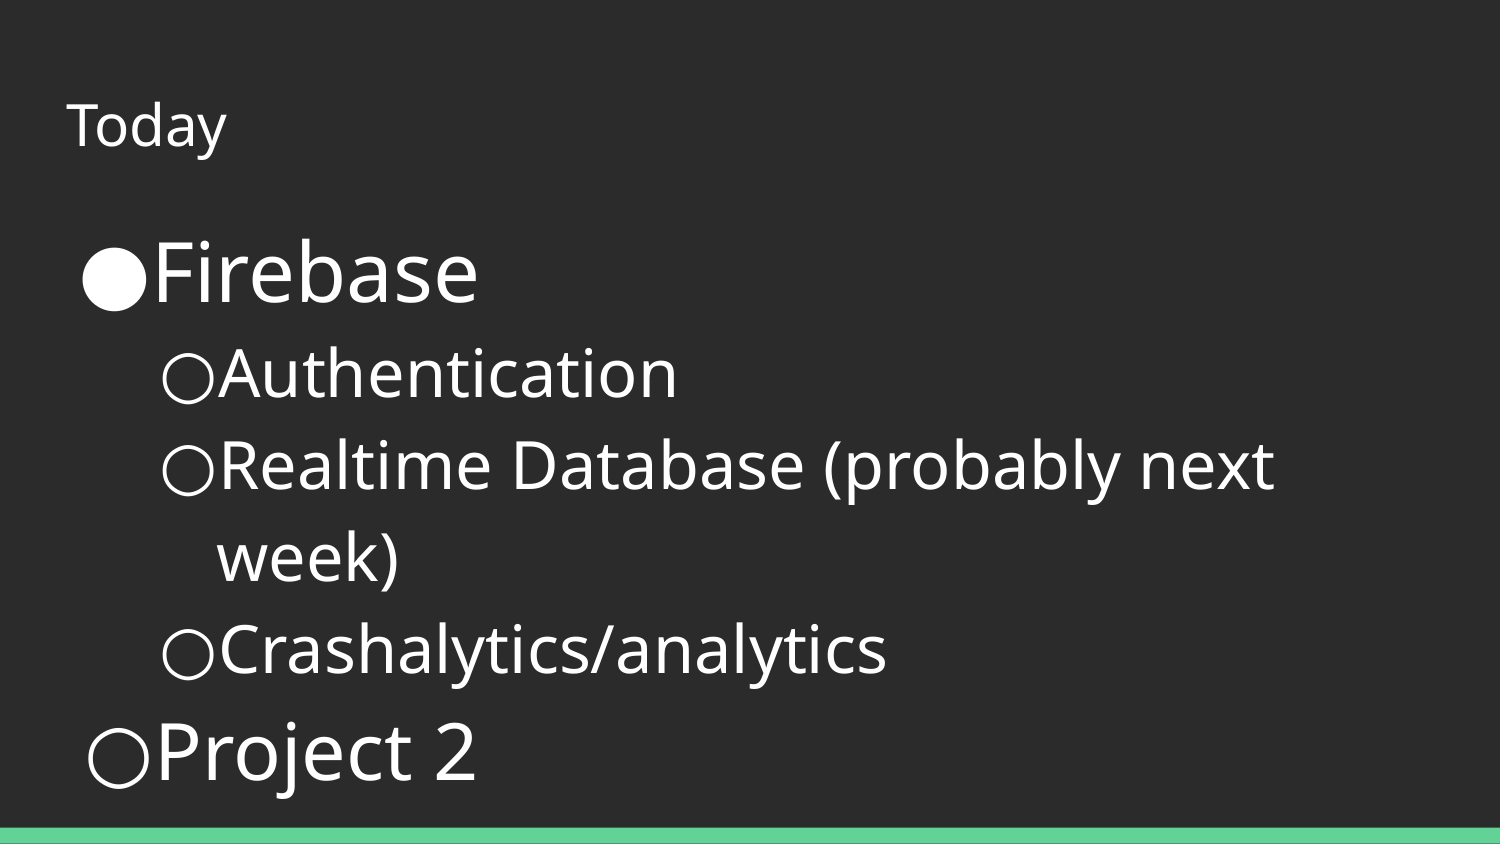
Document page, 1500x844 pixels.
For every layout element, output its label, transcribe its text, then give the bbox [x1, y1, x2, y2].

title Today [51, 72, 1449, 167]
list Firebase Authentication Realtime Database (probably next week) Crashalytics/analytics Project 2 [51, 189, 1449, 750]
